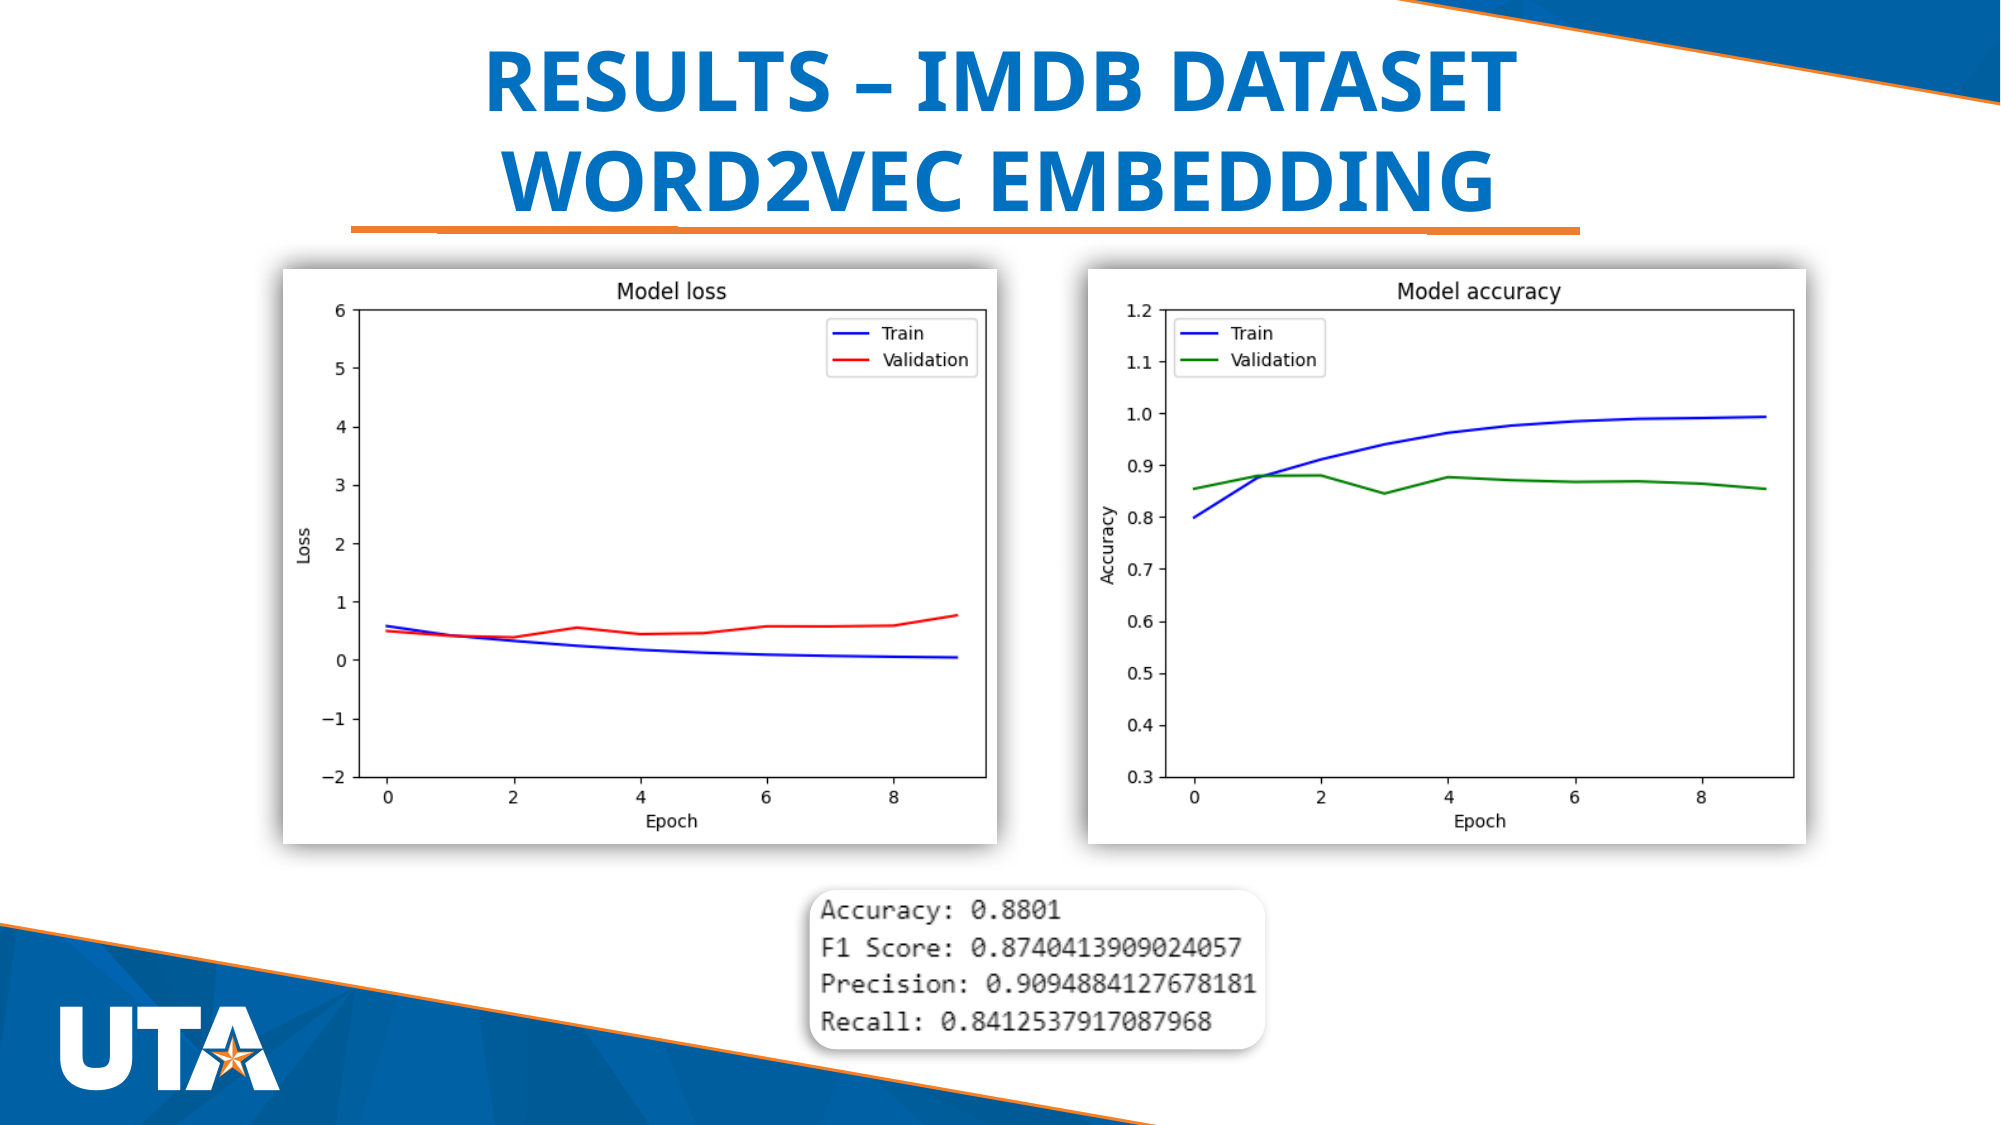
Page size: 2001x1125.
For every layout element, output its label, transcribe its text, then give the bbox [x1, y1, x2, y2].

text_box [351, 226, 1580, 235]
picture [0, 0, 2001, 1125]
text_box RESULTS – IMDB DATASET WORD2VEC EMBEDDING [323, 28, 1677, 229]
